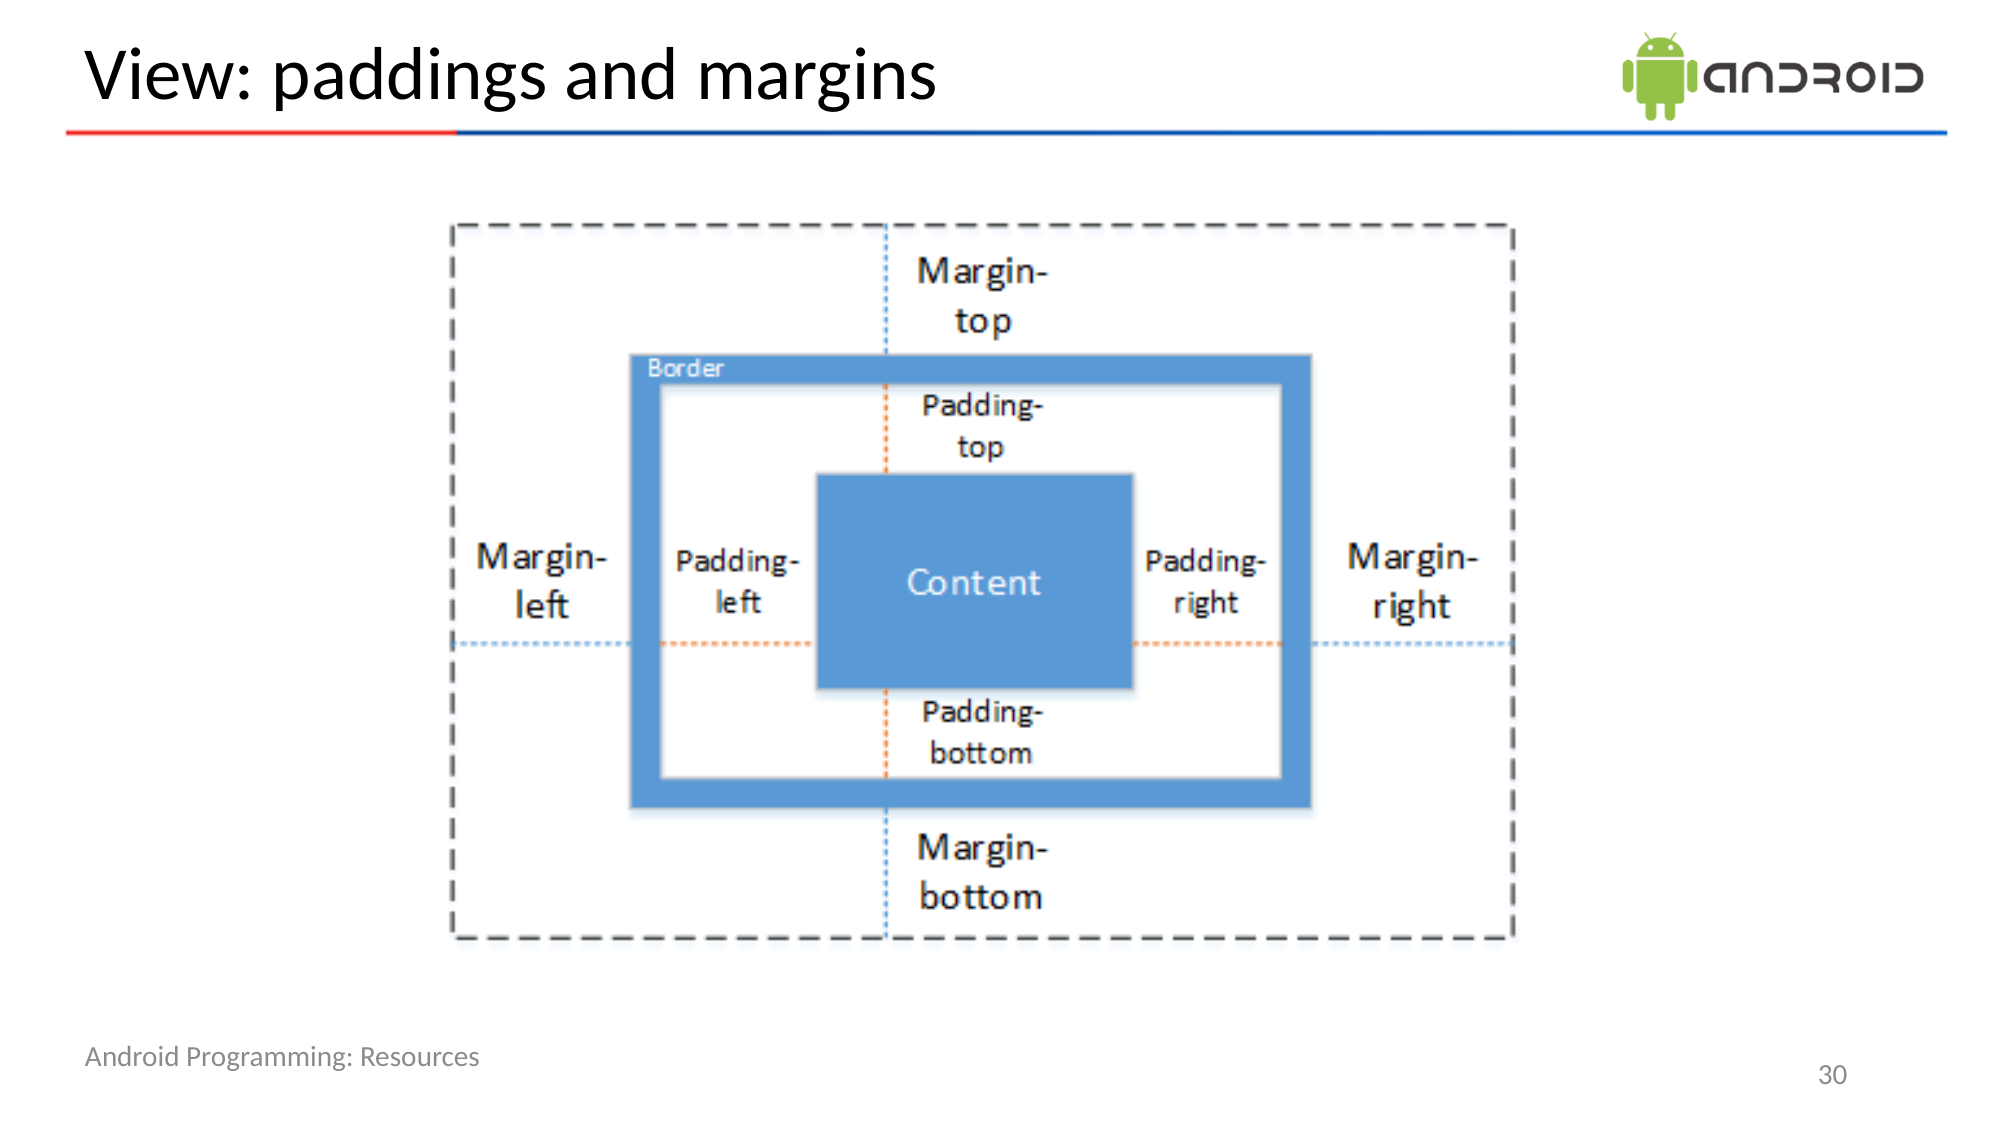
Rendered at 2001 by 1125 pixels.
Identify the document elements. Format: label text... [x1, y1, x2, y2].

picture [440, 219, 1529, 959]
slide_number 30 [1412, 1042, 1863, 1103]
picture [59, 0, 1970, 177]
footer Android Programming: Resources [69, 1042, 1412, 1103]
text_box View: paddings and margins [69, 17, 1586, 123]
